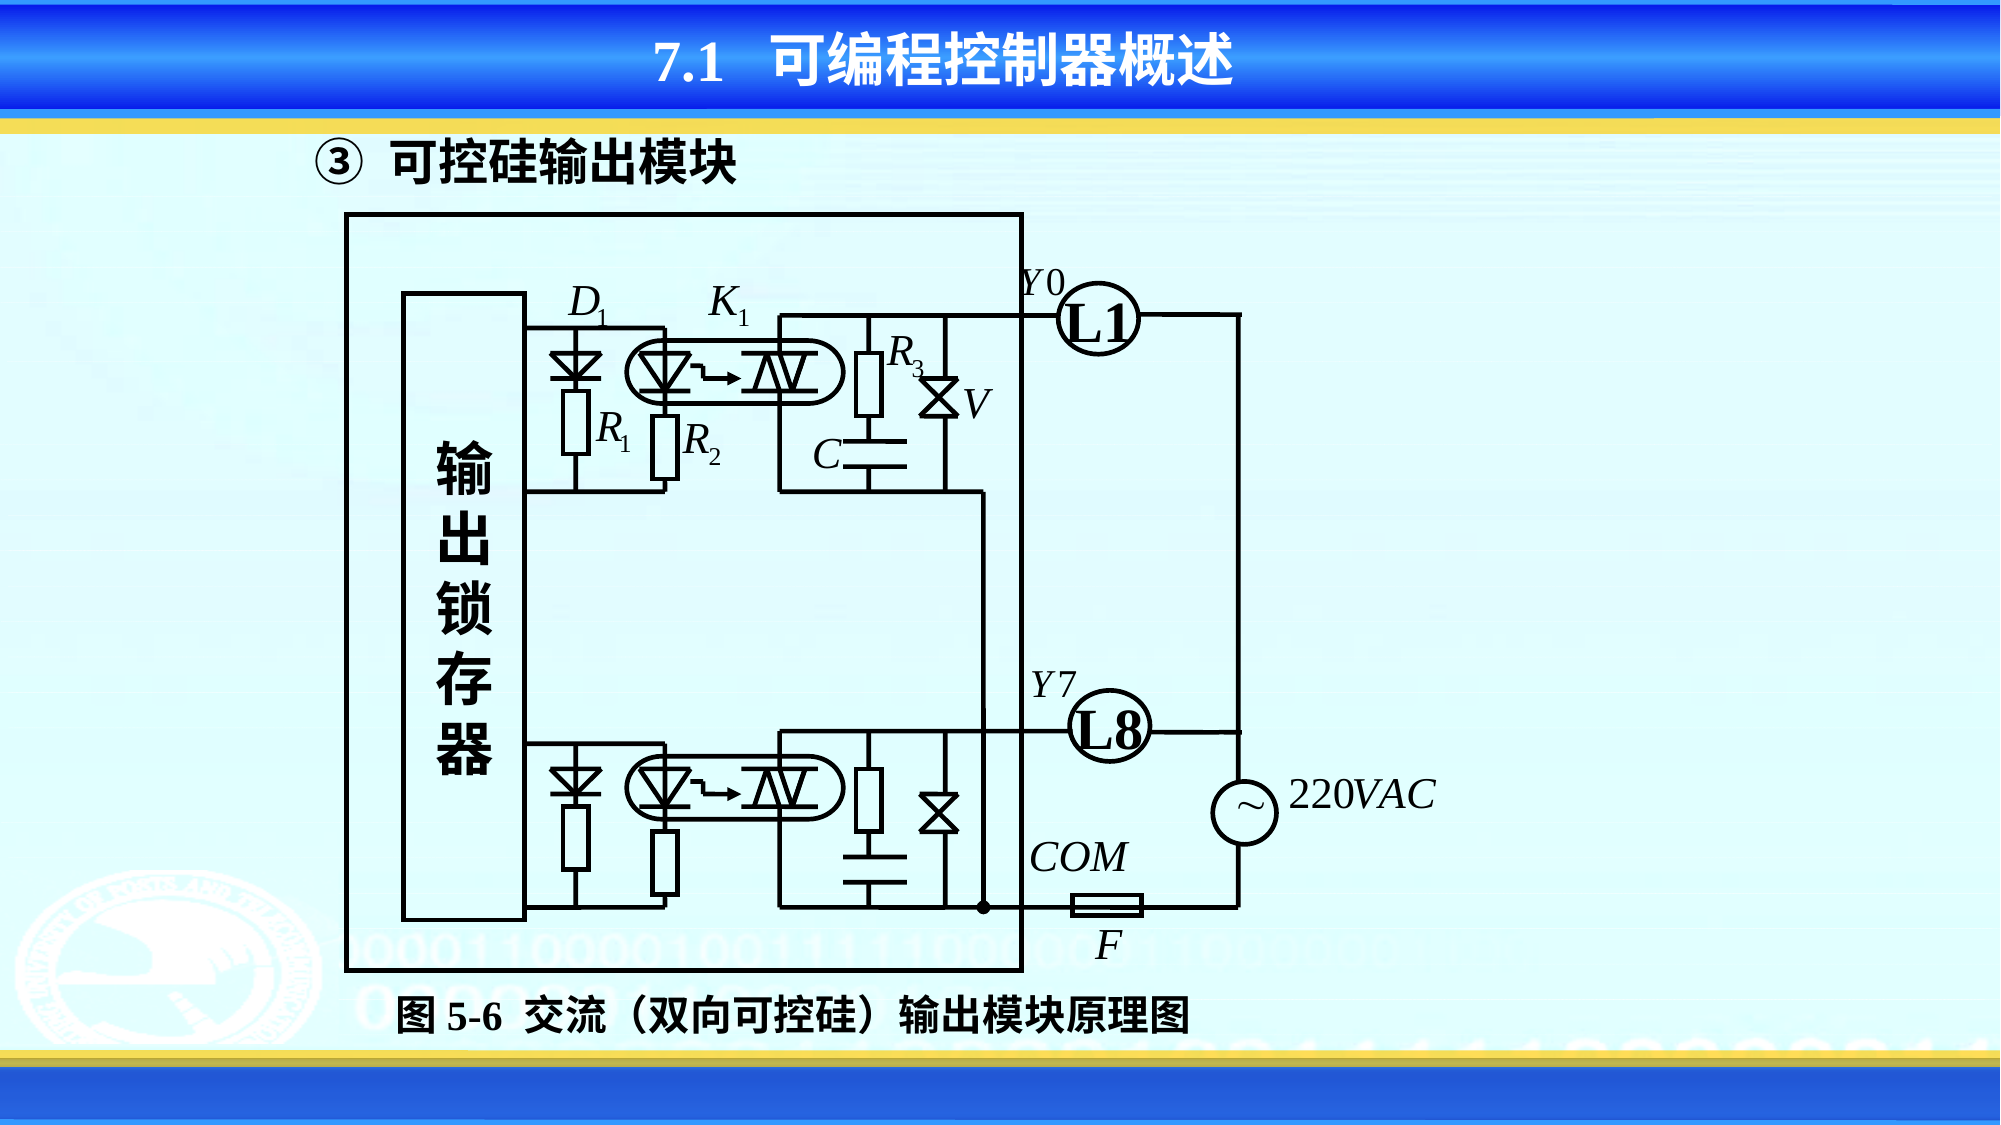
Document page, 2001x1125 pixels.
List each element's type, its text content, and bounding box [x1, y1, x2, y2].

text_box 7.1 可编程控制器概述 [544, 15, 1342, 101]
picture [0, 1067, 2000, 1120]
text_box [346, 214, 1450, 971]
text_box ③ 可控硅输出模块 [300, 123, 1068, 198]
text_box 图5-6 交流（双向可控硅）输出模块原理图 [380, 981, 1421, 1046]
